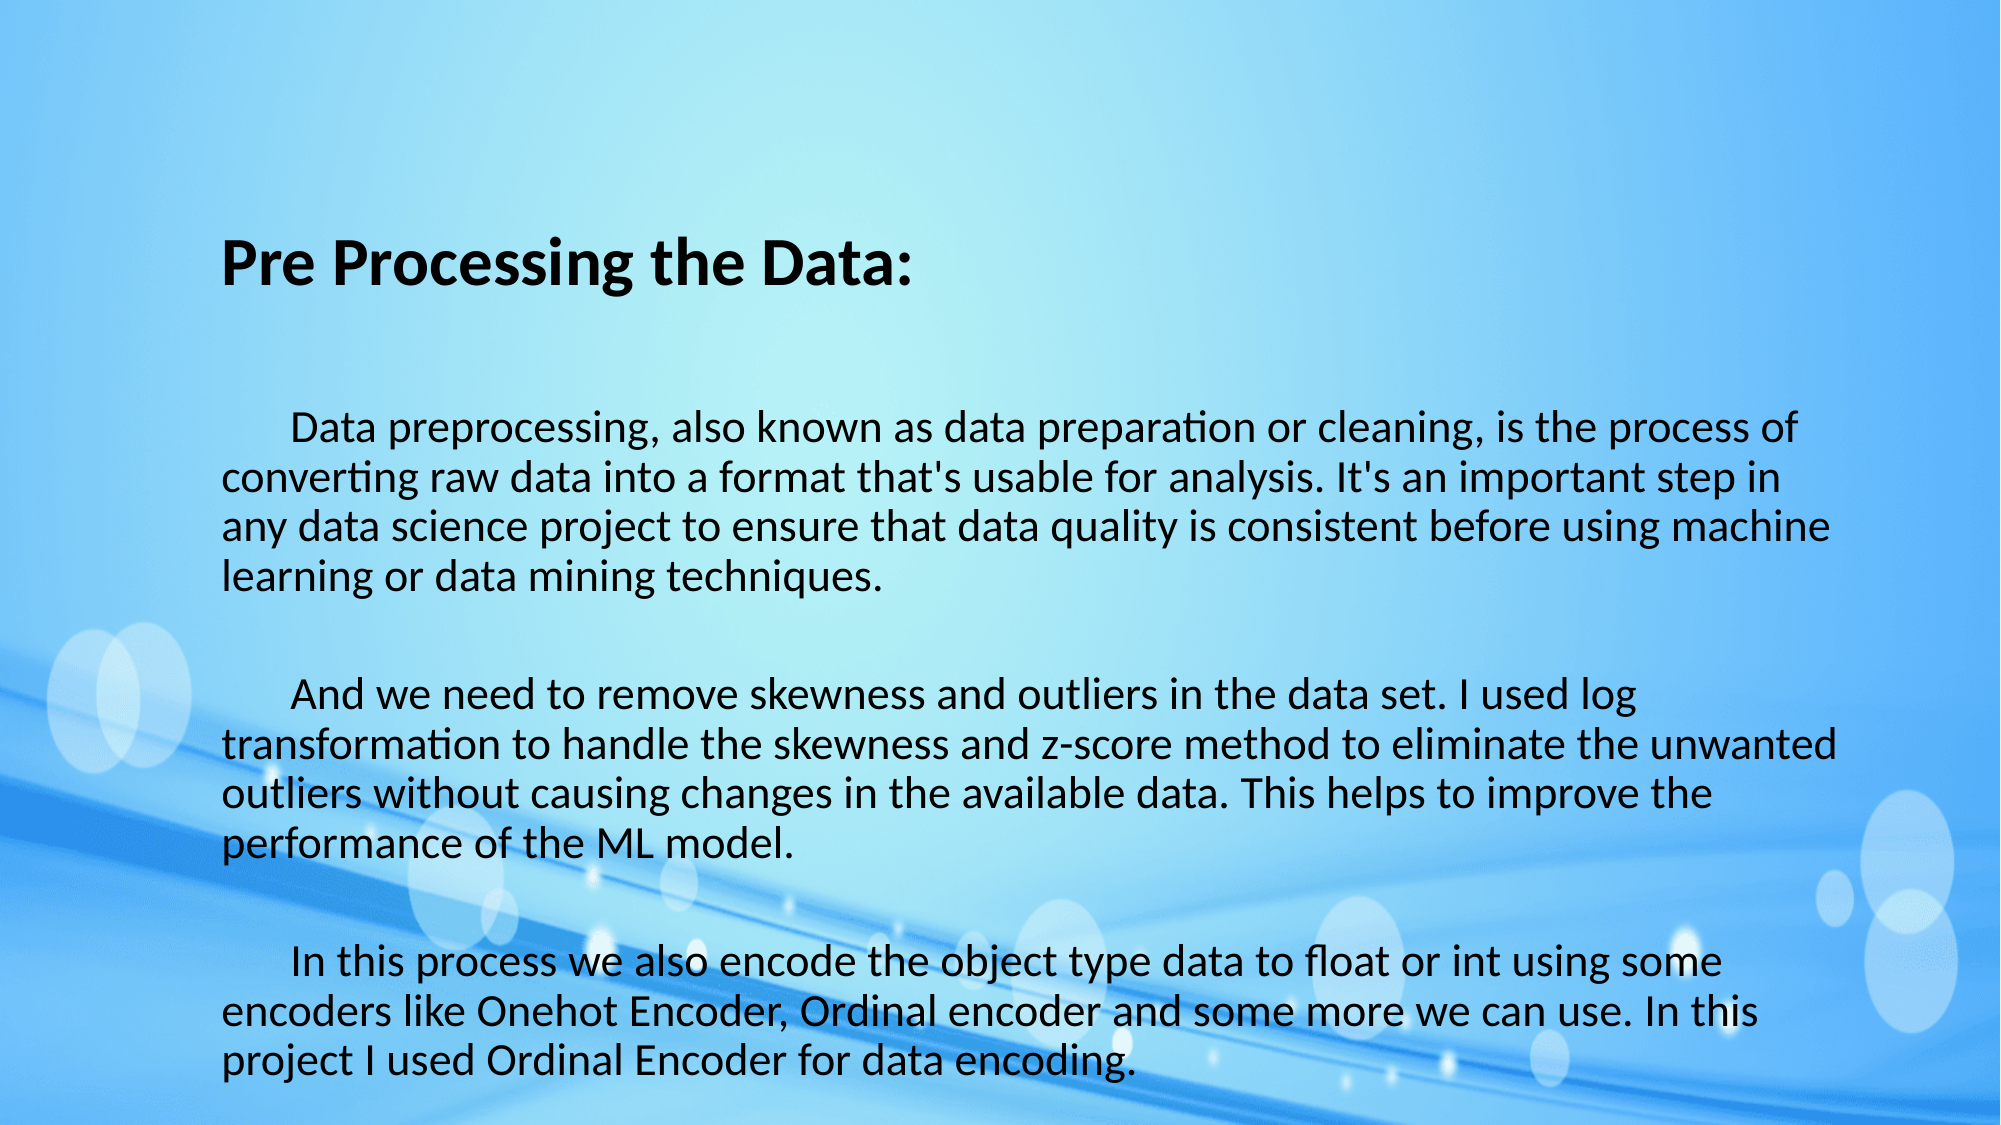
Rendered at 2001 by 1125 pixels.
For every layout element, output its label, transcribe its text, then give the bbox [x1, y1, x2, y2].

picture [0, 0, 2001, 1125]
list Pre Processing the Data: Data preprocessing, also known as data preparation or cleaning, is the process of converting raw data into a format that's usable for analysis. It's an important step in any data science project to ensure that data quality is consistent before using machine learning or data mining techniques. And we need to remove skewness and outliers in the data set. I used log transformation to handle the skewness and z-score method to eliminate the unwanted outliers without causing changes in the available data. This helps to improve the performance of the ML model. In this process we also encode the object type data to float or int using some encoders like Onehot Encoder, Ordinal encoder and some more we can use. In this project I used Ordinal Encoder for data encoding. [137, 217, 1863, 1100]
